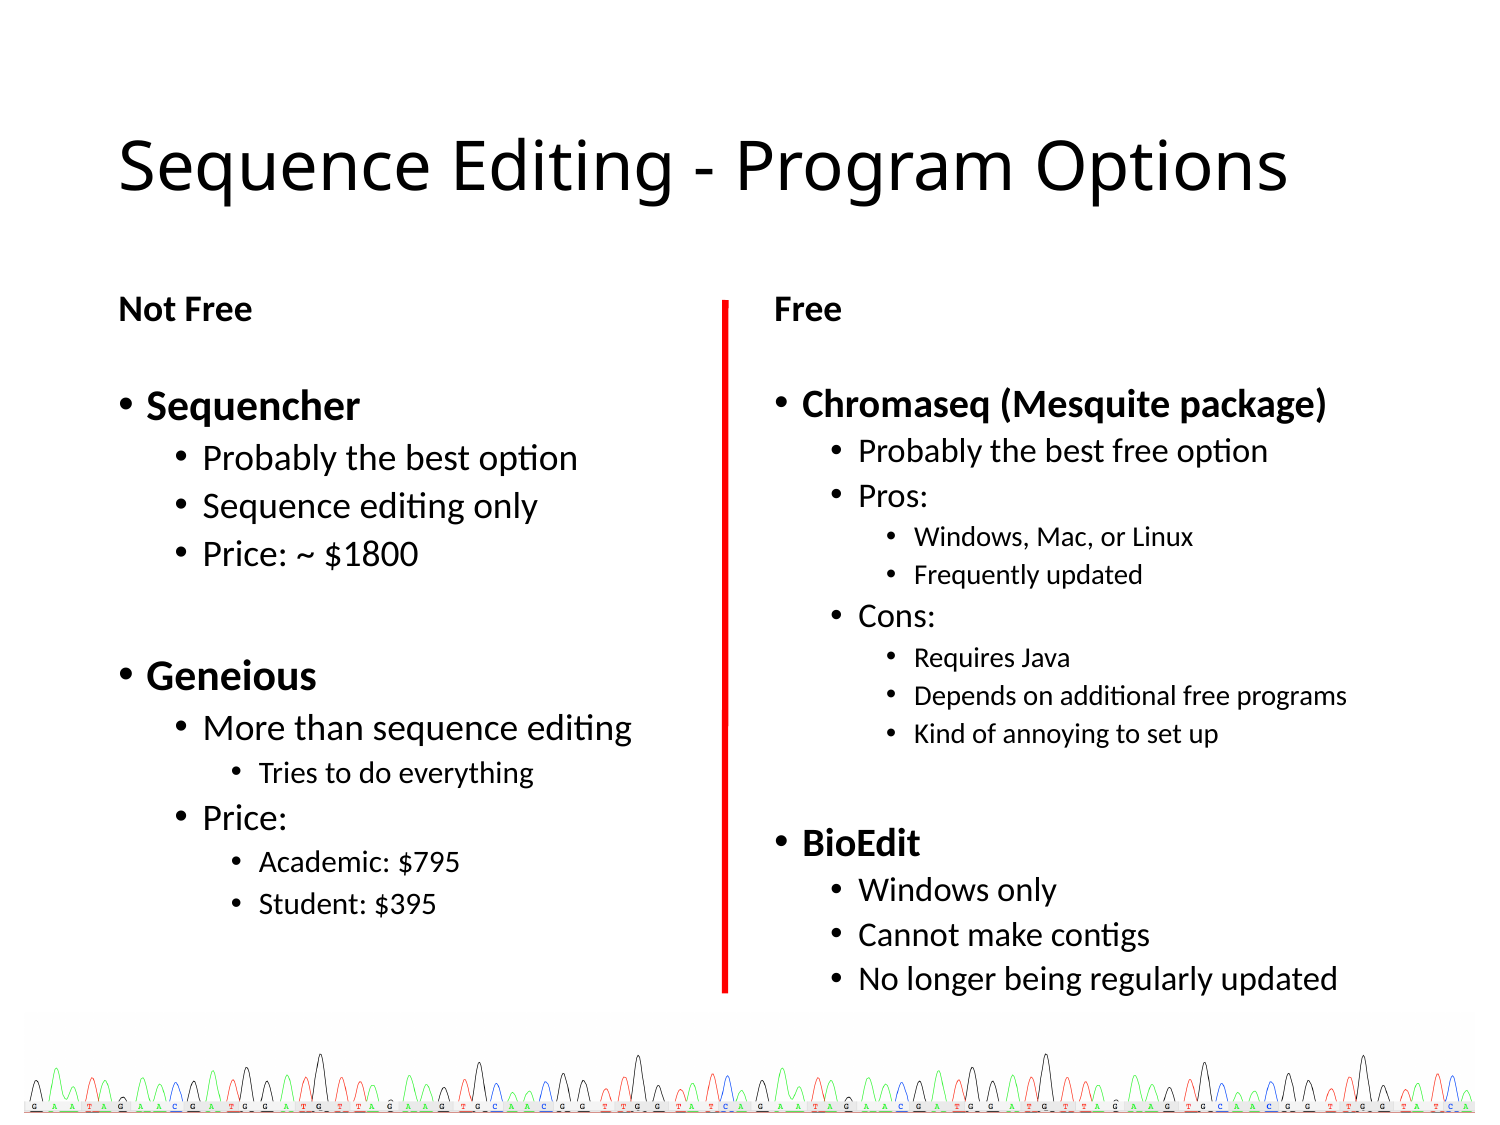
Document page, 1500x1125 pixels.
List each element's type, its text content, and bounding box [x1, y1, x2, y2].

list Chromaseq (Mesquite package) Probably the best free option Pros: Windows, Mac, or Linux Frequently updated Cons: Requires Java Depends on additional free programs Kind of annoying to set up BioEdit Windows only Cannot make contigs No longer being regularly updated [759, 375, 1398, 1012]
list Not Free [103, 275, 738, 338]
title Sequence Editing - Program Options [103, 59, 1398, 278]
list Sequencher Probably the best option Sequence editing only Price: ~ $1800 Geneious More than sequence editing Tries to do everything Price: Academic: $795 Student: $395 [103, 375, 738, 1012]
picture [24, 1012, 1475, 1113]
list Free [759, 275, 1398, 338]
